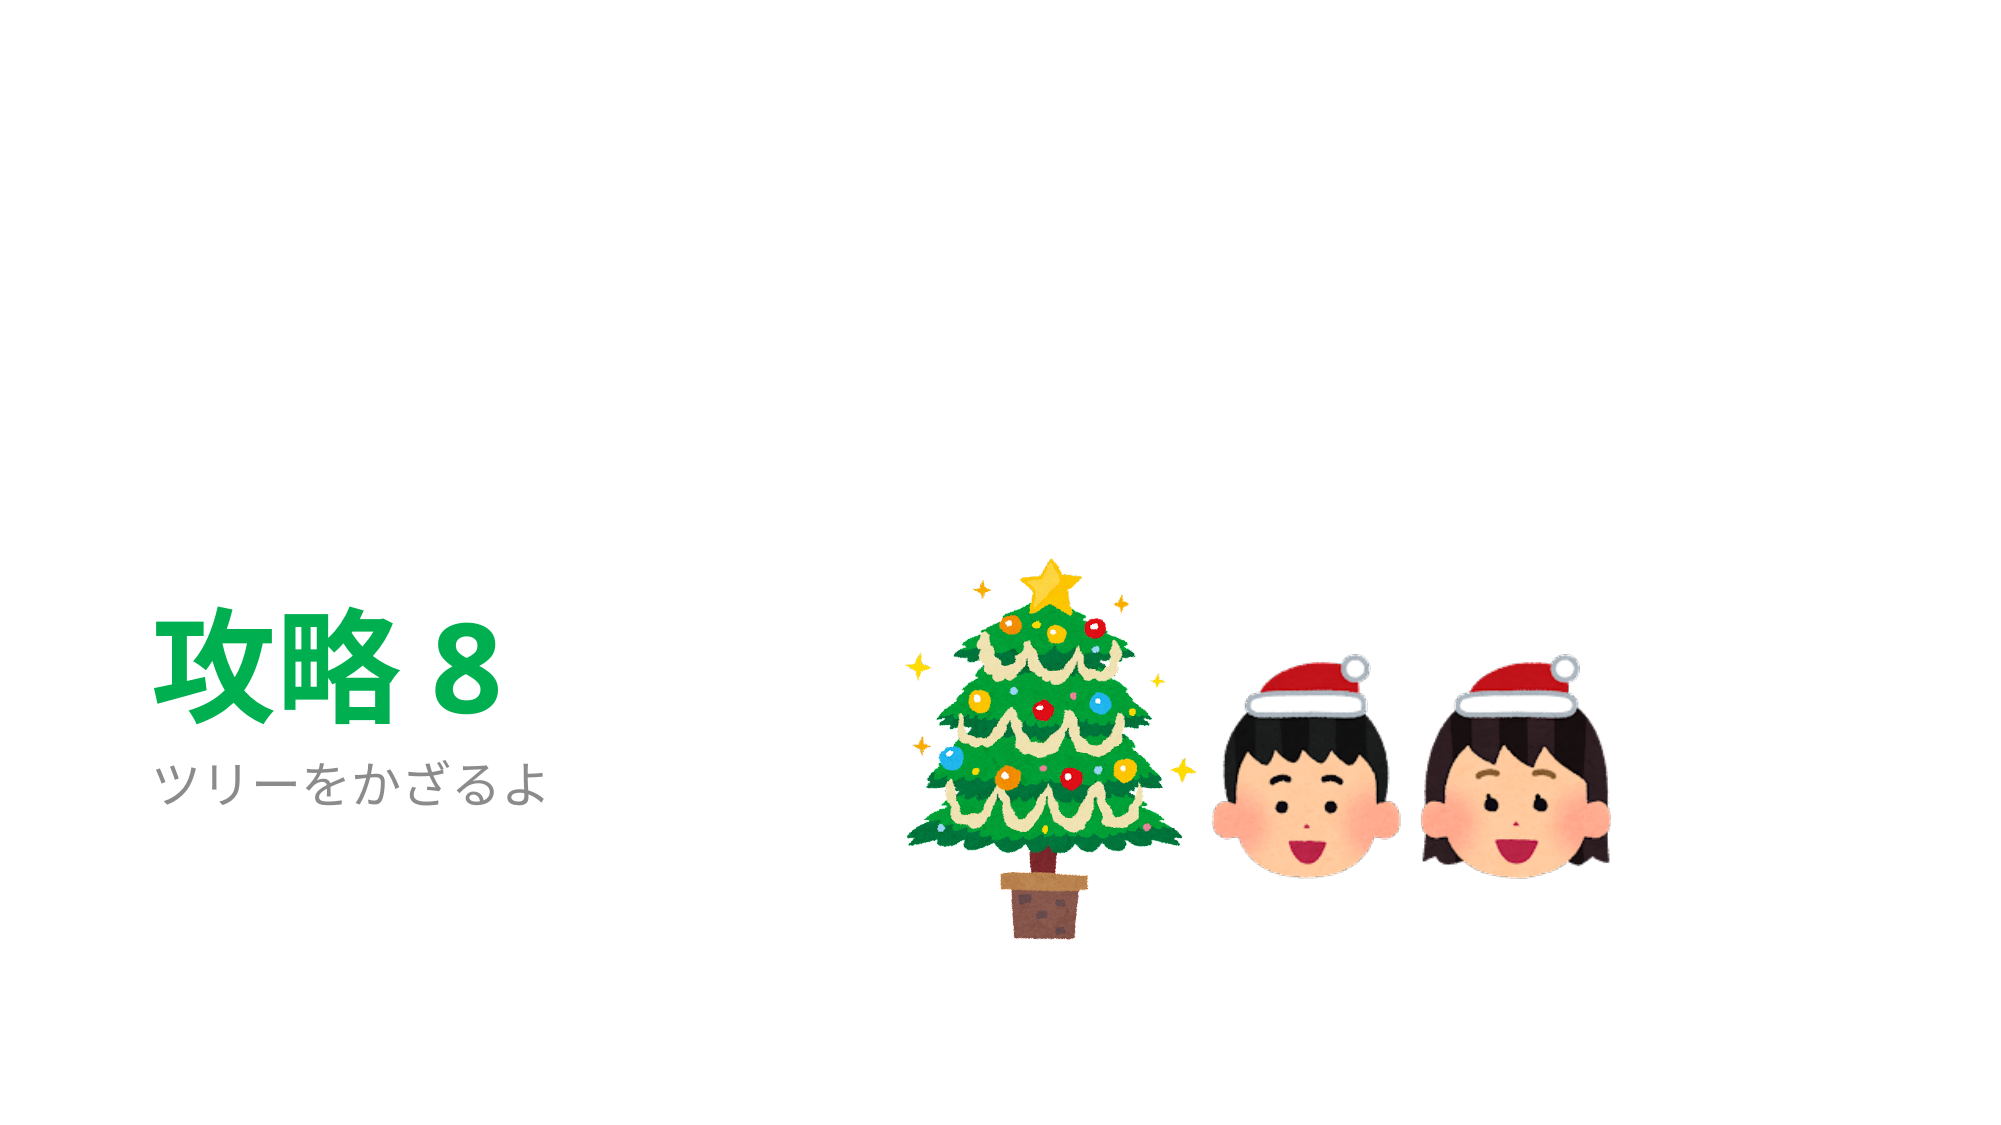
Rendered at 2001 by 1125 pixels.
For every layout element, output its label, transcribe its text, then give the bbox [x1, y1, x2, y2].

picture [887, 551, 1633, 946]
list ツリーをかざるよ [136, 752, 1862, 999]
title 攻略8 [136, 280, 1862, 749]
